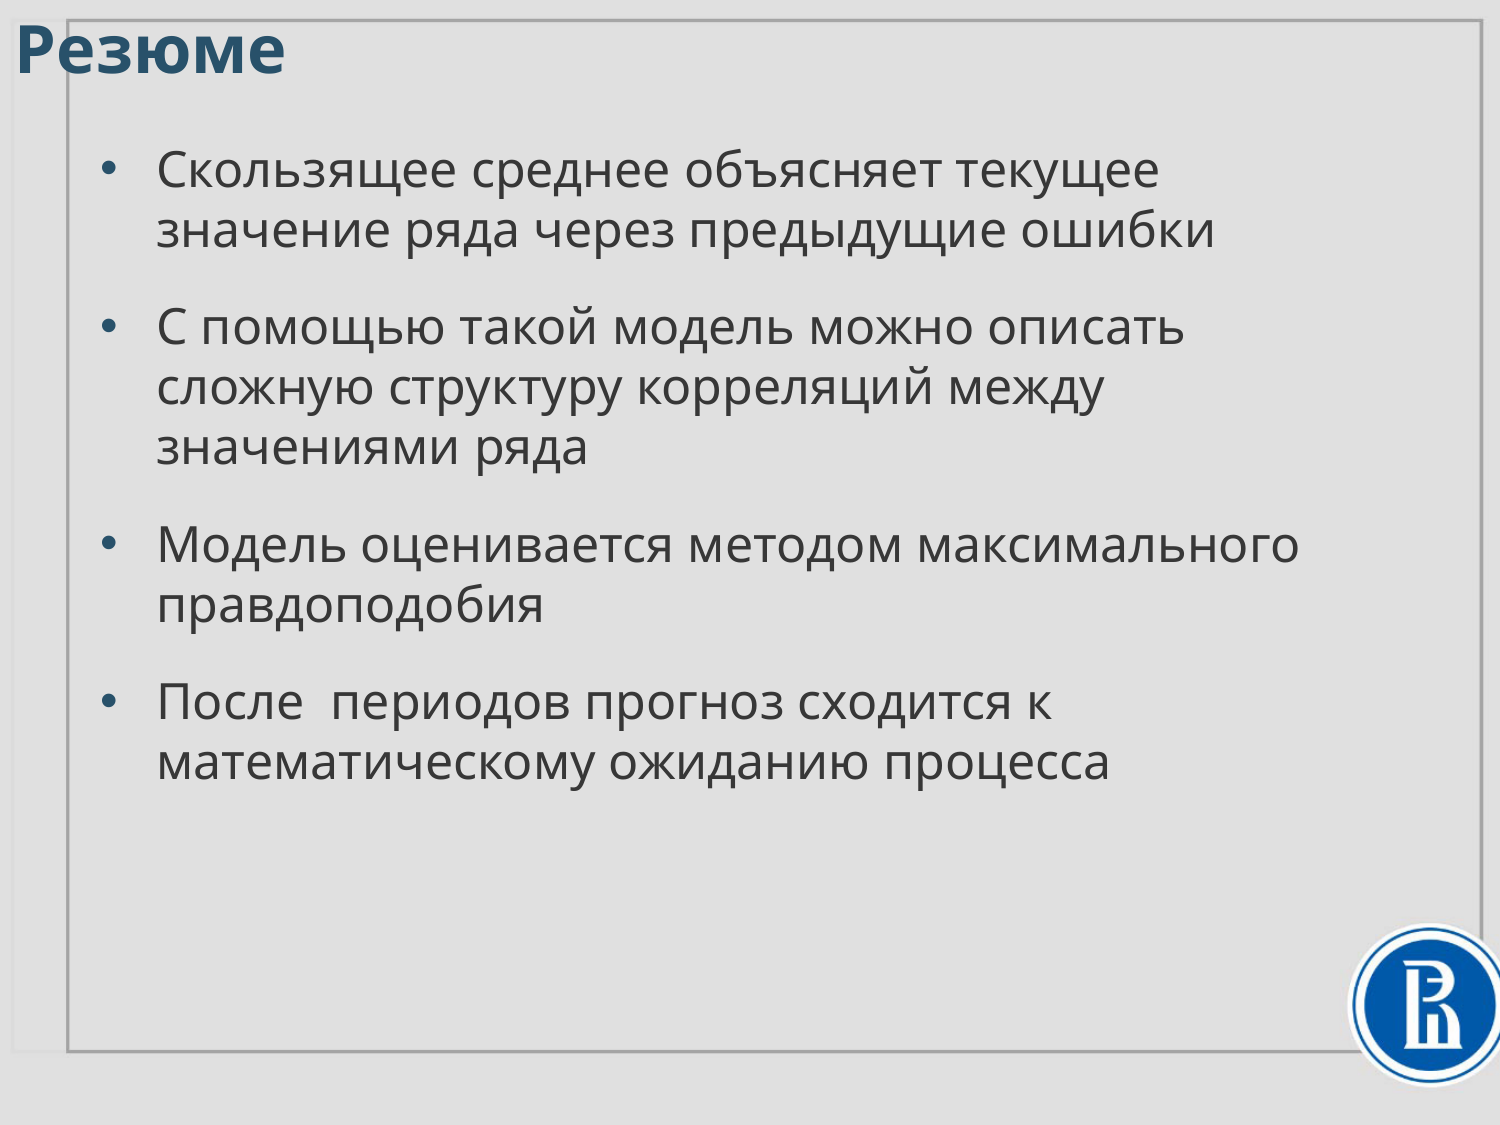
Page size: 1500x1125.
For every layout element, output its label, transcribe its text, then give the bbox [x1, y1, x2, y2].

picture [0, 96, 1500, 1125]
text_box Резюме [0, 0, 1500, 96]
